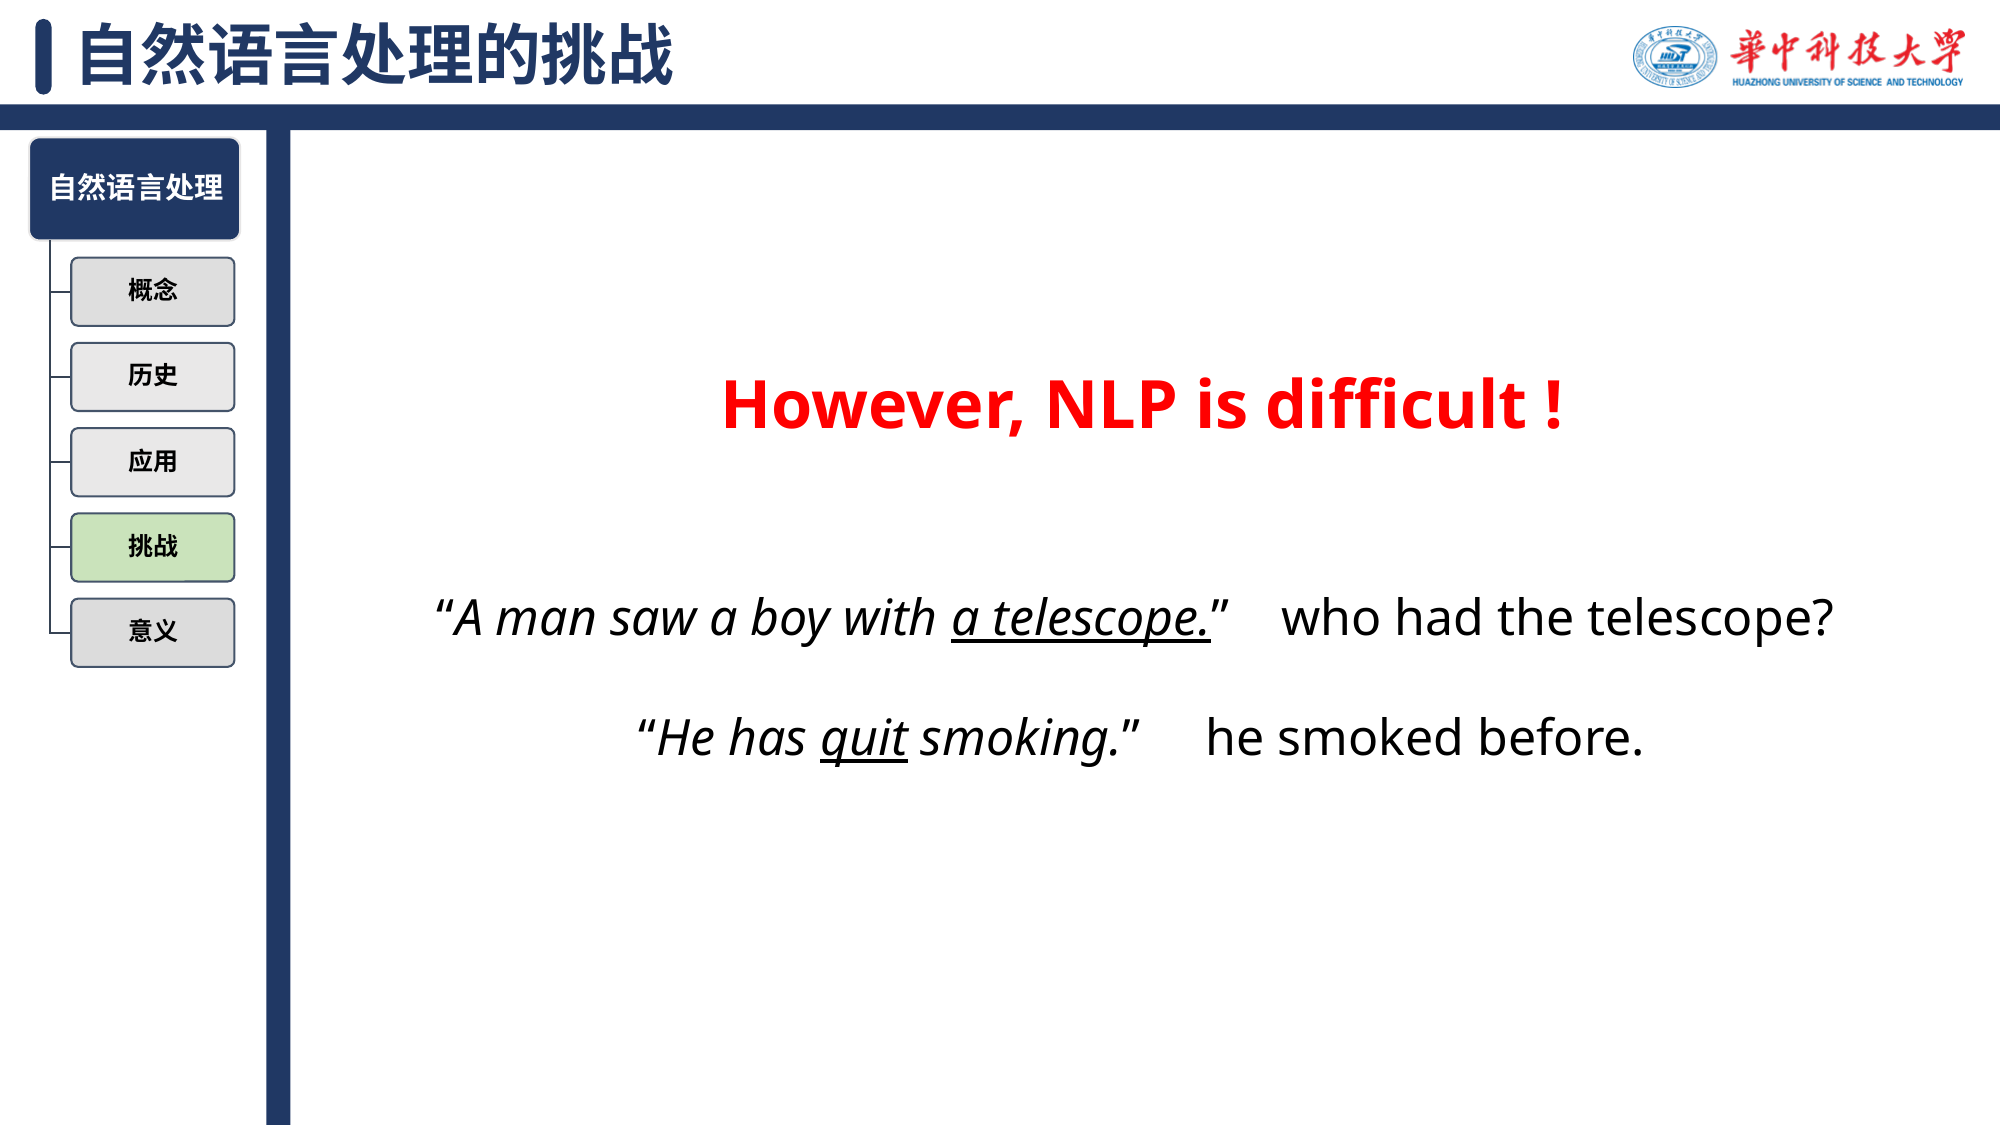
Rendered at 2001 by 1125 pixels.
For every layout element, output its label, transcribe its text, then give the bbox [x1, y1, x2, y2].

text_box However, NLP is difficult ! [642, 354, 1643, 449]
title 自然语言处理的挑战 [58, 14, 1784, 91]
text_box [19, 137, 250, 668]
picture [1784, 26, 1965, 88]
